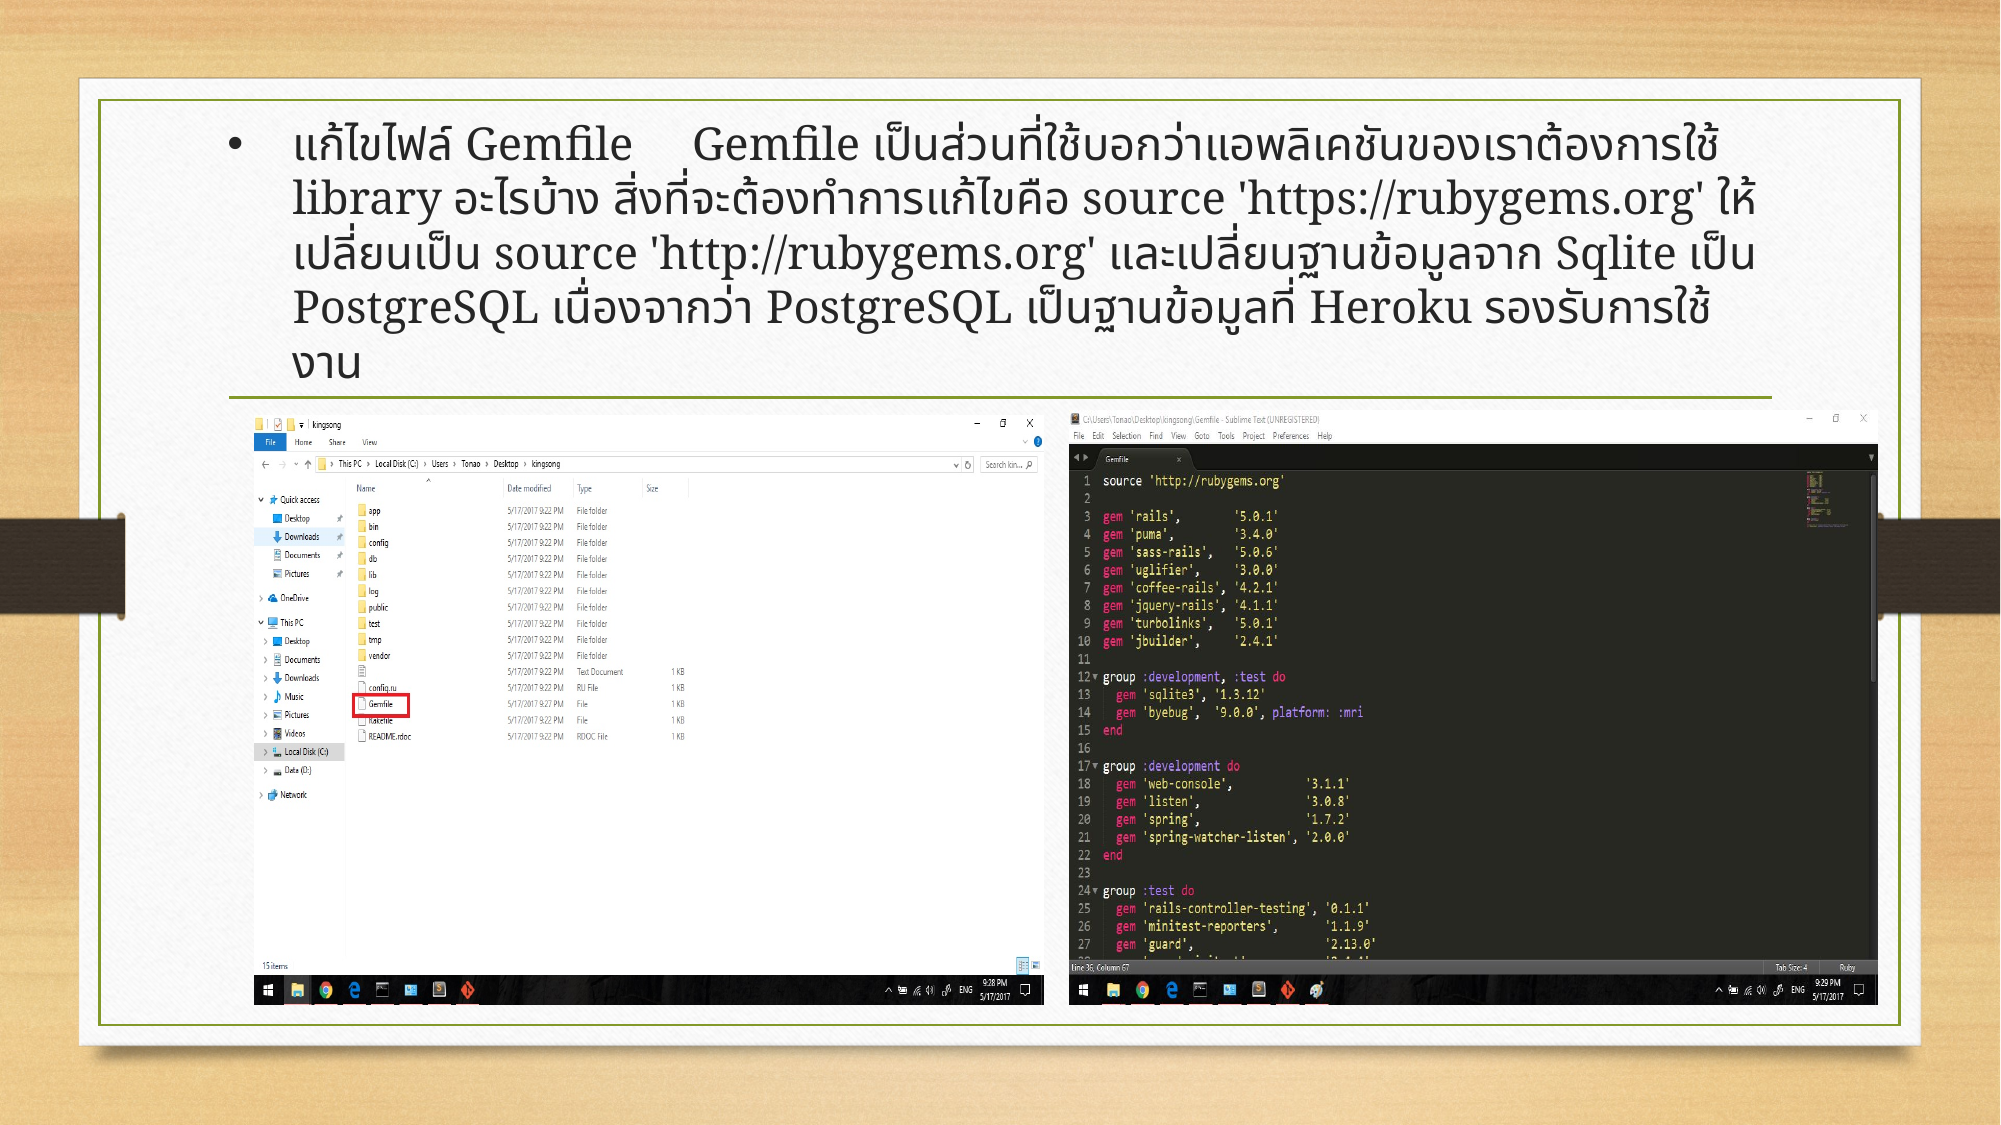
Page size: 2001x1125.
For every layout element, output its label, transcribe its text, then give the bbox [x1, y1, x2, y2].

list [254, 414, 1044, 1005]
picture [0, 0, 2001, 1125]
title แก้ไขไฟล์ Gemfile Gemfile เป็นส่วนที่ใช้บอกว่าแอพลิเคชันของเราต้องการใช้ library อะไรบ้าง สิ่งที่จะต้องทำการแก้ไขคือ source 'https://rubygems.org' ให้เปลี่ยนเป็น source 'http://rubygems.org' และเปลี่ยนฐานข้อมูลจาก Sqlite เป็น PostgreSQL เนื่องจากว่า PostgreSQL เป็นฐานข้อมูลที่ Heroku รองรับการใช้งาน [212, 106, 1798, 396]
